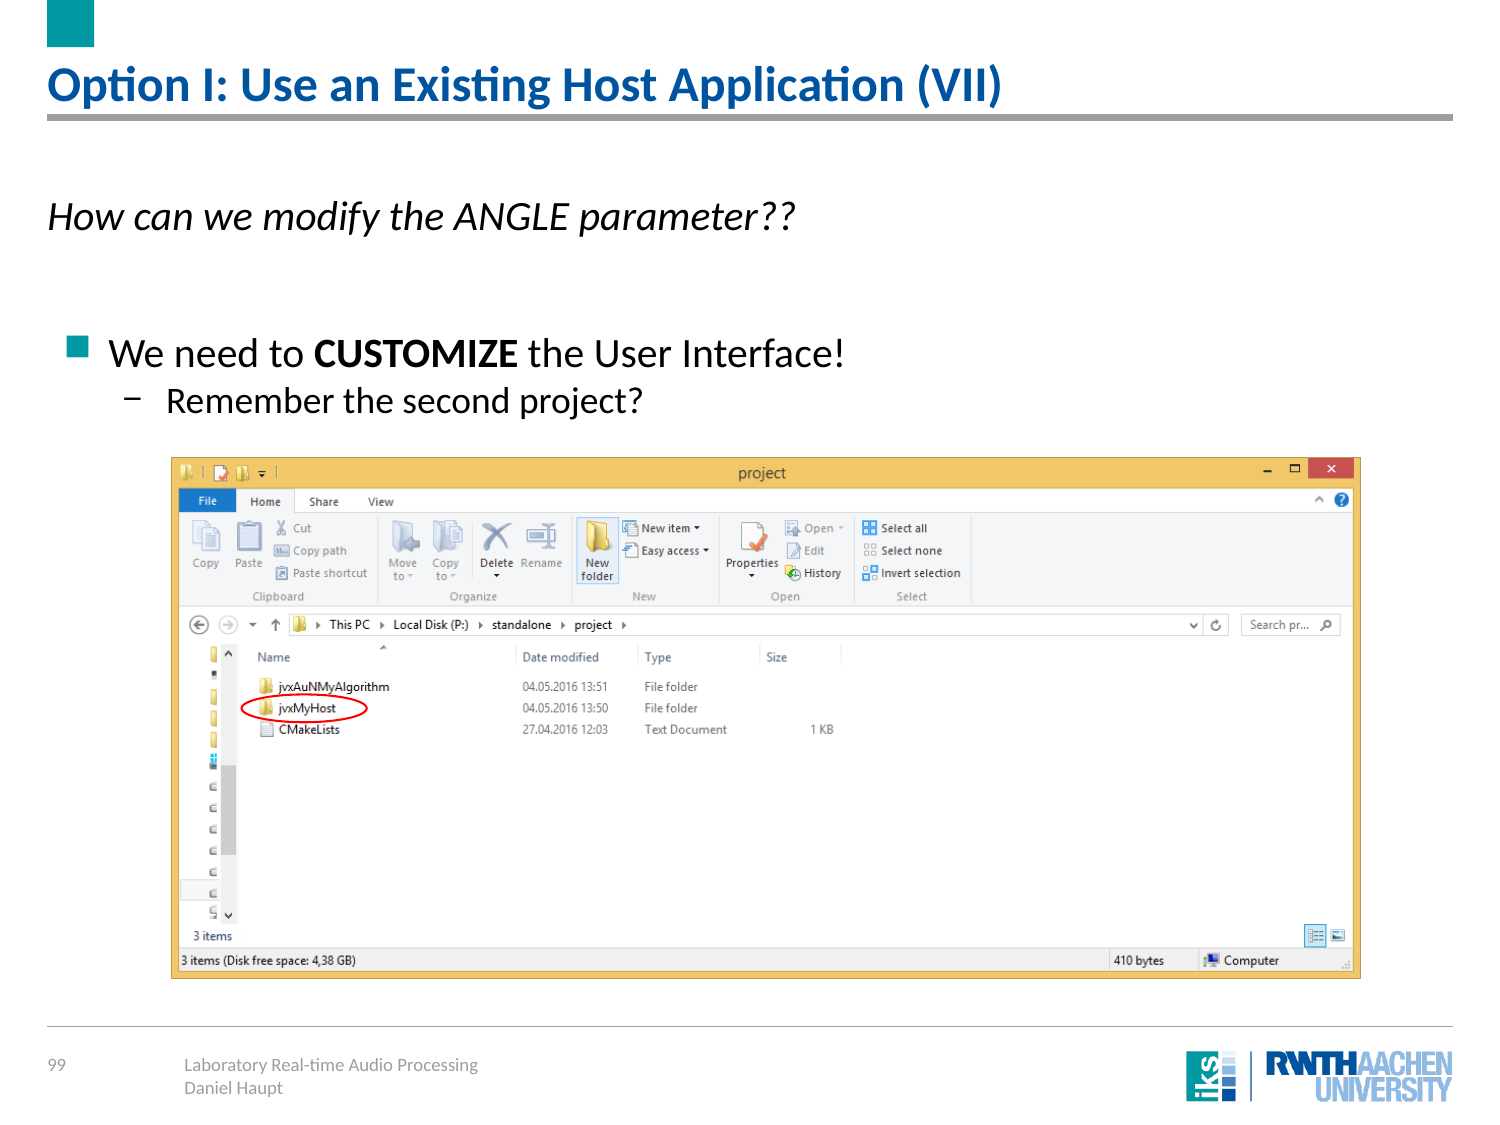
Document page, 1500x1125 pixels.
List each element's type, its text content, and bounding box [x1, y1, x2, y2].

list How can we modify the ANGLE parameter?? [47, 188, 1453, 231]
text_box We need to CUSTOMIZE the User Interface! Remember the second project? [63, 326, 1470, 851]
title Option I: Use an Existing Host Application (VII) [47, 46, 1453, 113]
picture [171, 457, 1362, 979]
list [38, 301, 1445, 826]
picture [1171, 1026, 1467, 1125]
